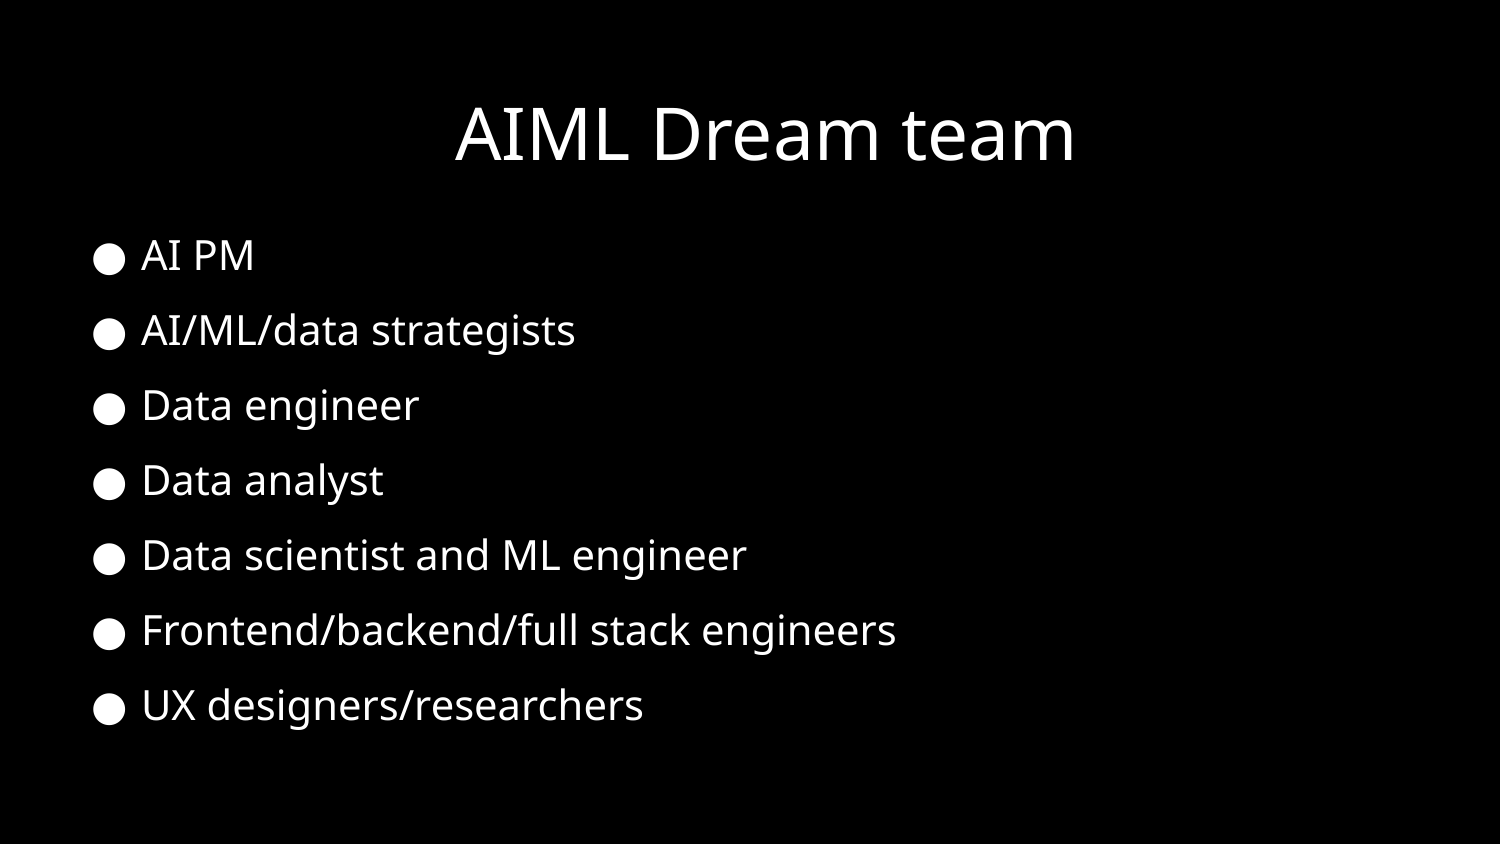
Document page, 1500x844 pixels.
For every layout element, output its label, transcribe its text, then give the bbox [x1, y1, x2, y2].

title AIML Dream team [84, 72, 1449, 170]
list AI PM AI/ML/data strategists Data engineer Data analyst Data scientist and ML engineer Frontend/backend/full stack engineers UX designers/researchers [51, 189, 1449, 750]
